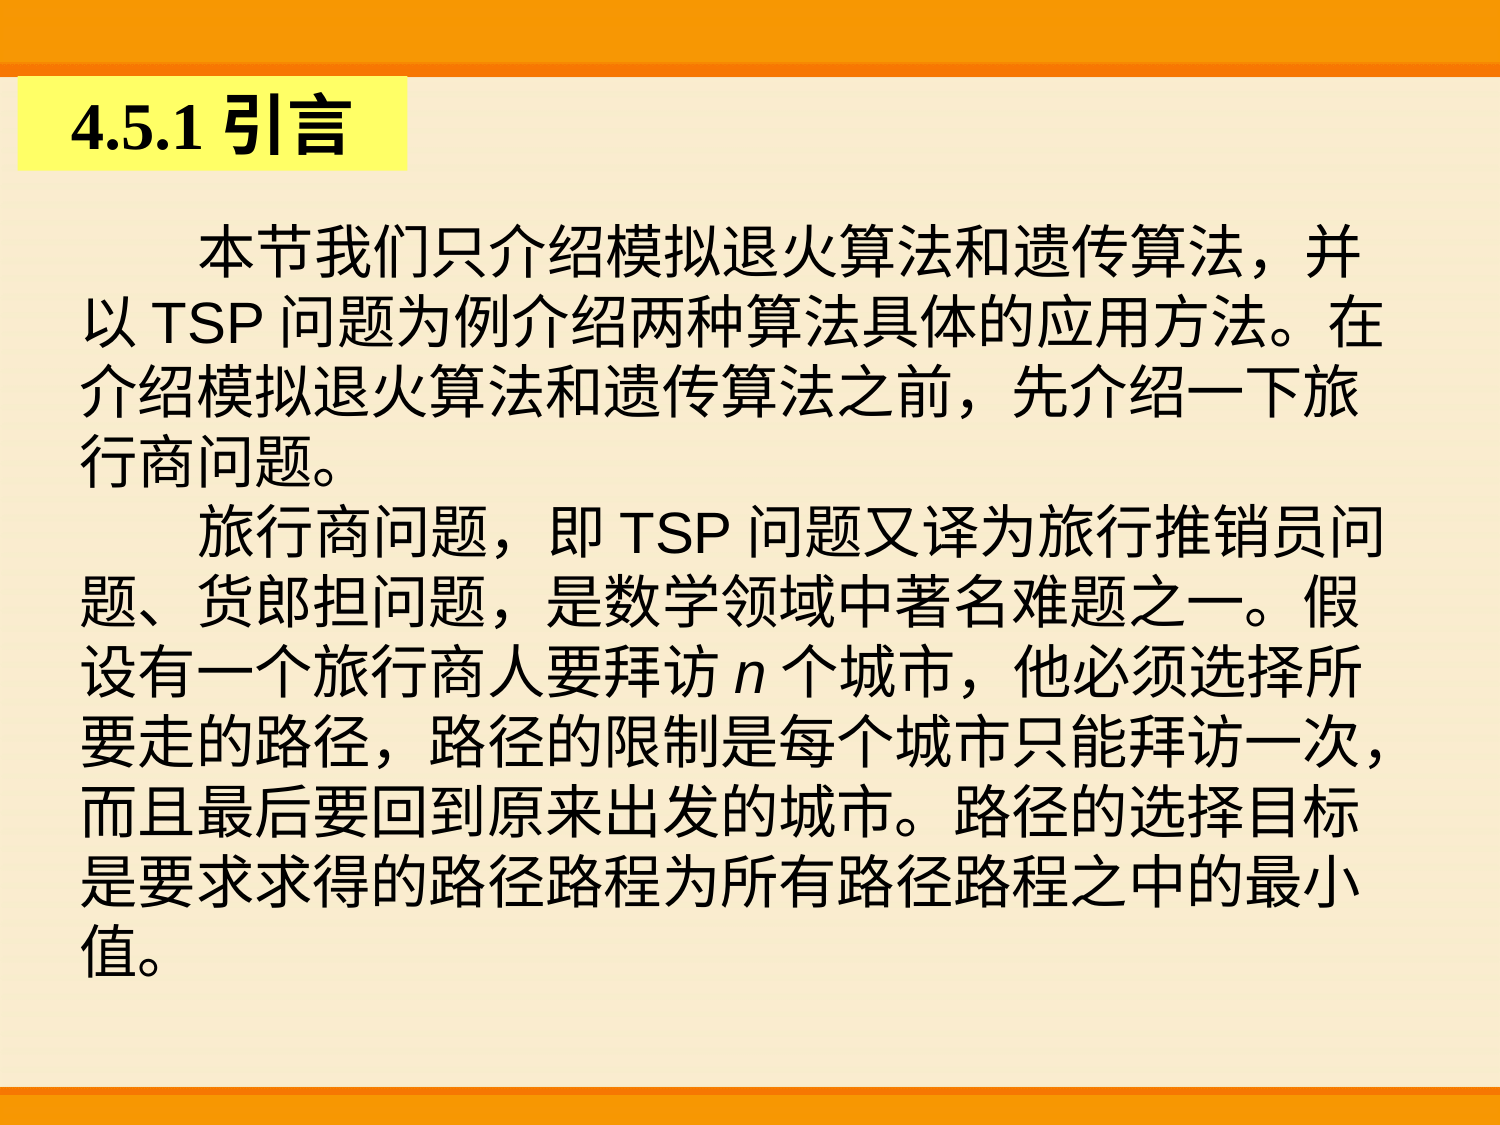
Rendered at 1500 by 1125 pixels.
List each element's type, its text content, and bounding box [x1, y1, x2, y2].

text_box 本节我们只介绍模拟退火算法和遗传算法，并以TSP问题为例介绍两种算法具体的应用方法。在介绍模拟退火算法和遗传算法之前，先介绍一下旅行商问题。 旅行商问题，即TSP问题又译为旅行推销员问题、货郎担问题，是数学领域中著名难题之一。假设有一个旅行商人要拜访n个城市，他必须选择所要走的路径，路径的限制是每个城市只能拜访一次，而且最后要回到原来出发的城市。路径的选择目标是要求求得的路径路程为所有路径路程之中的最小值。 [64, 208, 1412, 993]
text_box 4.5.1引言 [17, 76, 408, 171]
picture [0, 0, 1500, 1125]
